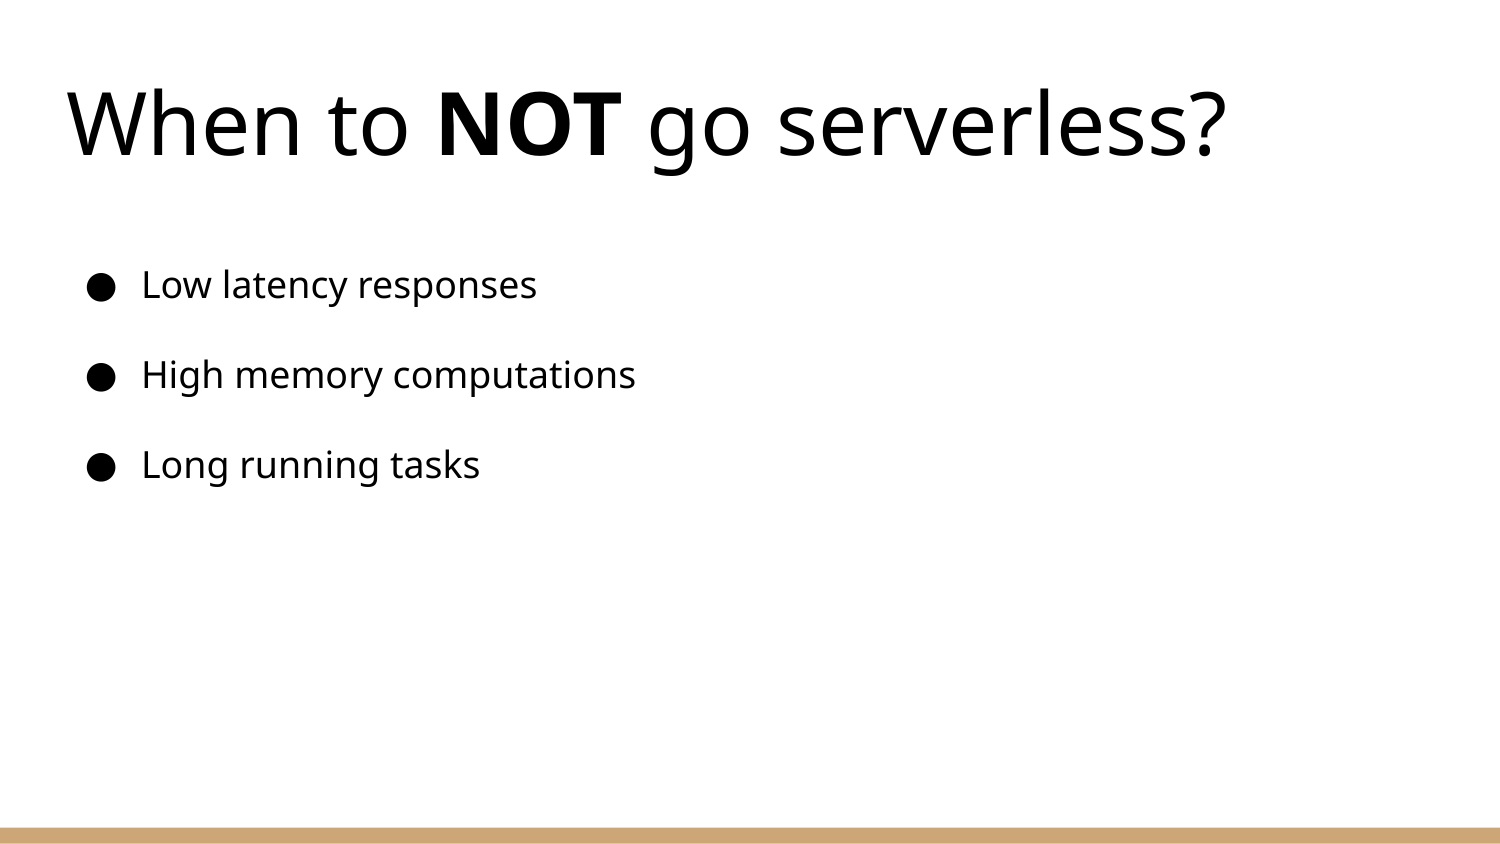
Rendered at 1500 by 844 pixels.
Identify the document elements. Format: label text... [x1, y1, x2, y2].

list Low latency responses High memory computations Long running tasks [51, 200, 1449, 752]
title When to NOT go serverless? [51, 51, 1449, 189]
